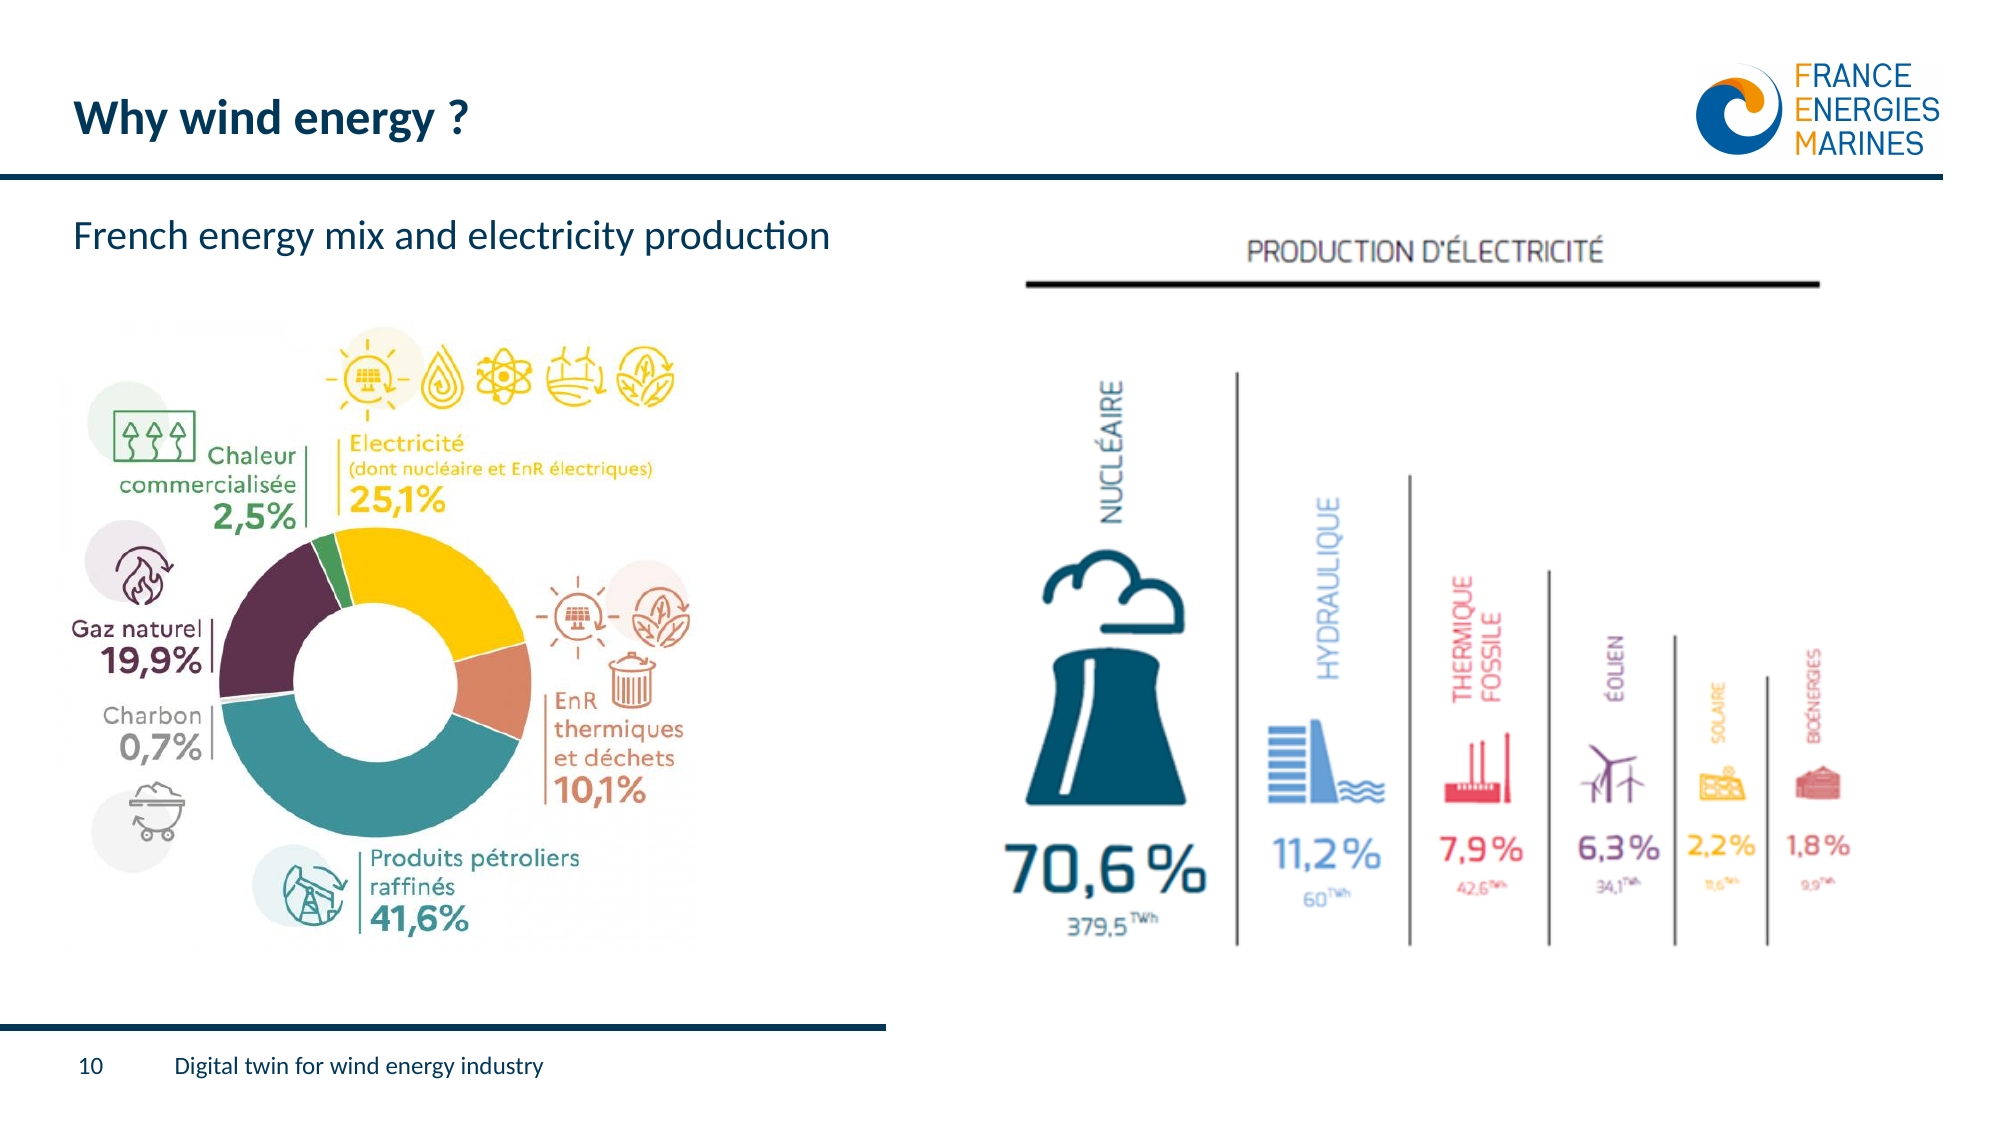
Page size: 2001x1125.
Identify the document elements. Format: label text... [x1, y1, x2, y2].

picture [1696, 63, 1943, 155]
title Why wind energy ? [58, 60, 1649, 177]
picture [999, 234, 1856, 954]
slide_number 10 [63, 1042, 142, 1103]
list French energy mix and electricity production [58, 206, 1943, 1014]
picture [58, 324, 697, 954]
footer Digital twin for wind energy industry [159, 1042, 878, 1103]
